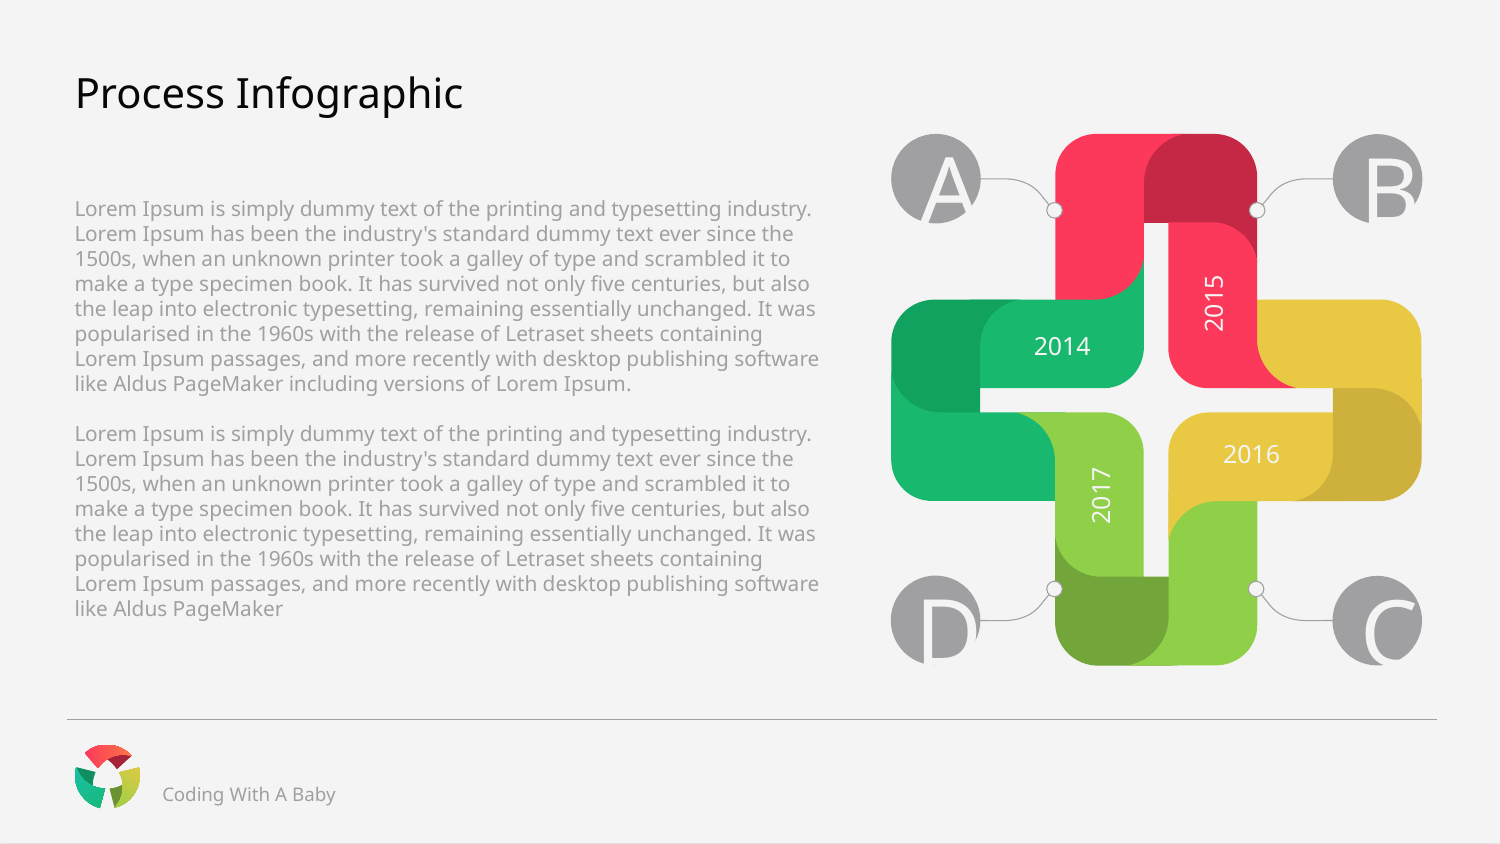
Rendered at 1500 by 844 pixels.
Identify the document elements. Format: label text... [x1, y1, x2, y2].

text_box Lorem Ipsum is simply dummy text of the printing and typesetting industry. Lorem Ipsum has been the industry's standard dummy text ever since the 1500s, when an unknown printer took a galley of type and scrambled it to make a type specimen book. It has survived not only five centuries, but also the leap into electronic typesetting, remaining essentially unchanged. It was popularised in the 1960s with the release of Letraset sheets containing Lorem Ipsum passages, and more recently with desktop publishing software like Aldus PageMaker including versions of Lorem Ipsum. Lorem Ipsum is simply dummy text of the printing and typesetting industry. Lorem Ipsum has been the industry's standard dummy text ever since the 1500s, when an unknown printer took a galley of type and scrambled it to make a type specimen book. It has survived not only five centuries, but also the leap into electronic typesetting, remaining essentially unchanged. It was popularised in the 1960s with the release of Letraset sheets containing Lorem Ipsum passages, and more recently with desktop publishing software like Aldus PageMaker [59, 188, 843, 628]
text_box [890, 124, 996, 252]
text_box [1332, 566, 1436, 694]
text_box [890, 566, 995, 694]
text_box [1332, 125, 1436, 252]
title Process Infographic [59, 46, 588, 125]
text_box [890, 133, 1422, 666]
